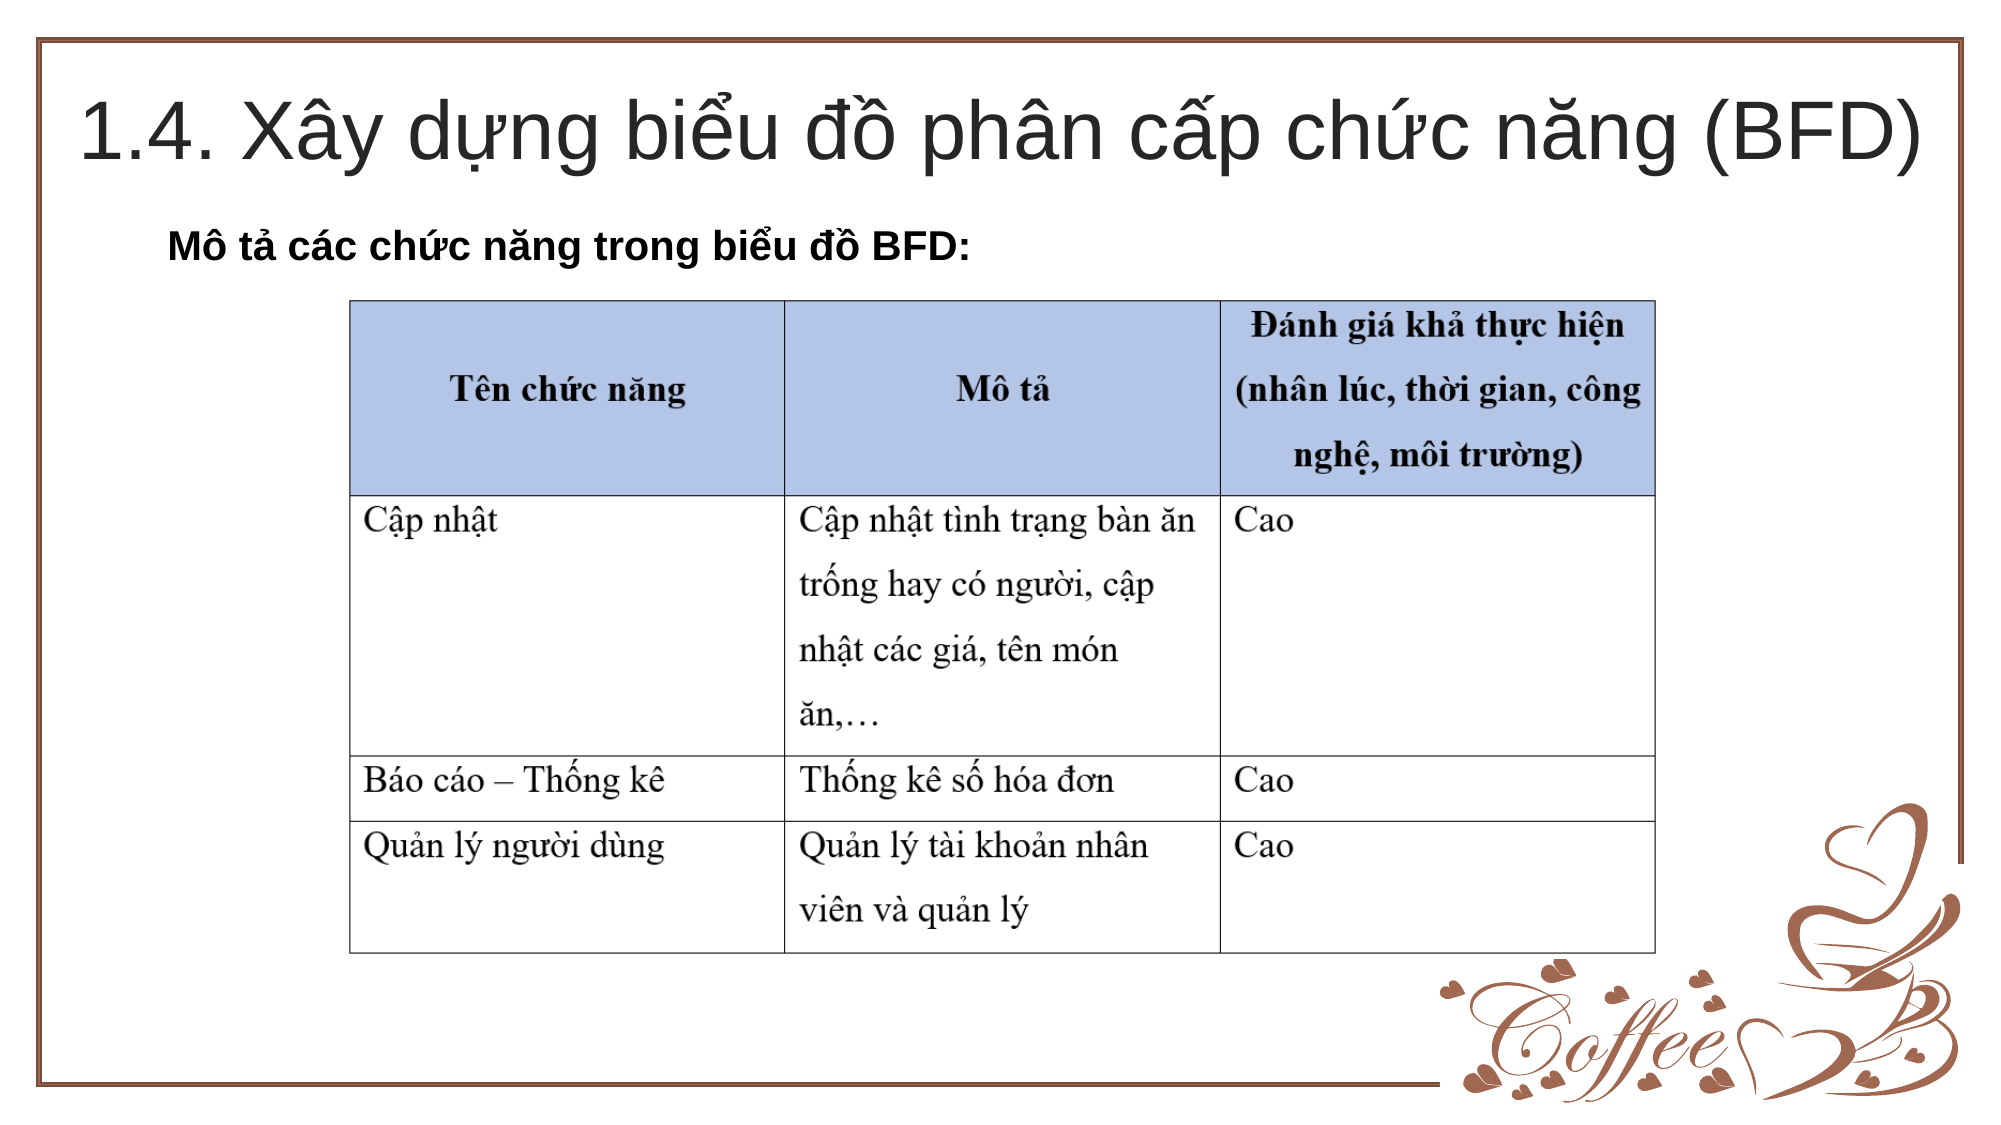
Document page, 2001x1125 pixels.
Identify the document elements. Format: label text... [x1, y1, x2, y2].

list 1.4. Xây dựng biểu đồ phân cấp chức năng (BFD) [53, 73, 1952, 193]
text_box Mô tả các chức năng trong biểu đồ BFD: [152, 211, 1447, 277]
picture [344, 296, 1660, 959]
